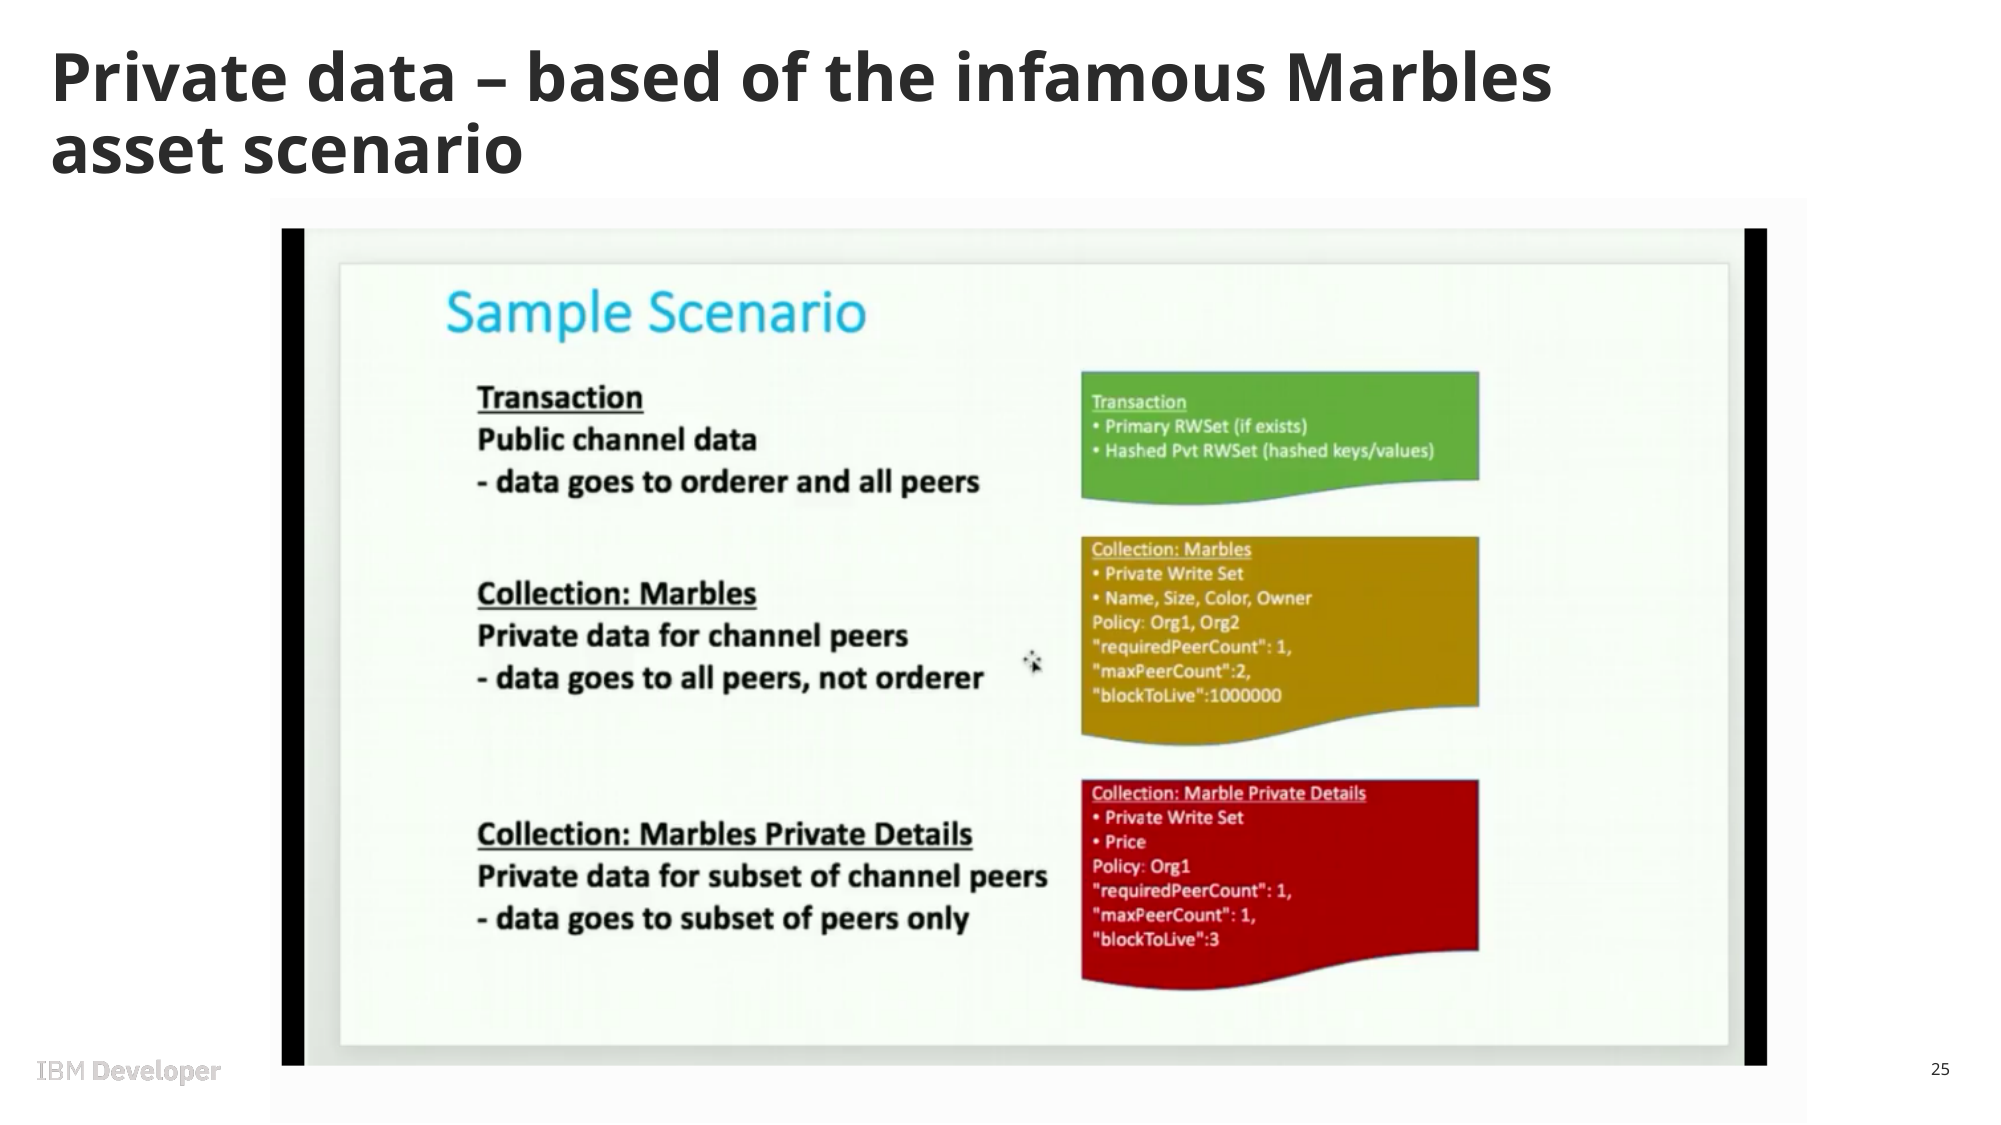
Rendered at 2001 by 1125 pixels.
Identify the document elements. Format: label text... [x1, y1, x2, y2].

title Private data – based of the infamous Marbles asset scenario [50, 43, 1610, 128]
picture [270, 198, 1808, 1123]
slide_number 25 [1812, 1055, 1950, 1086]
